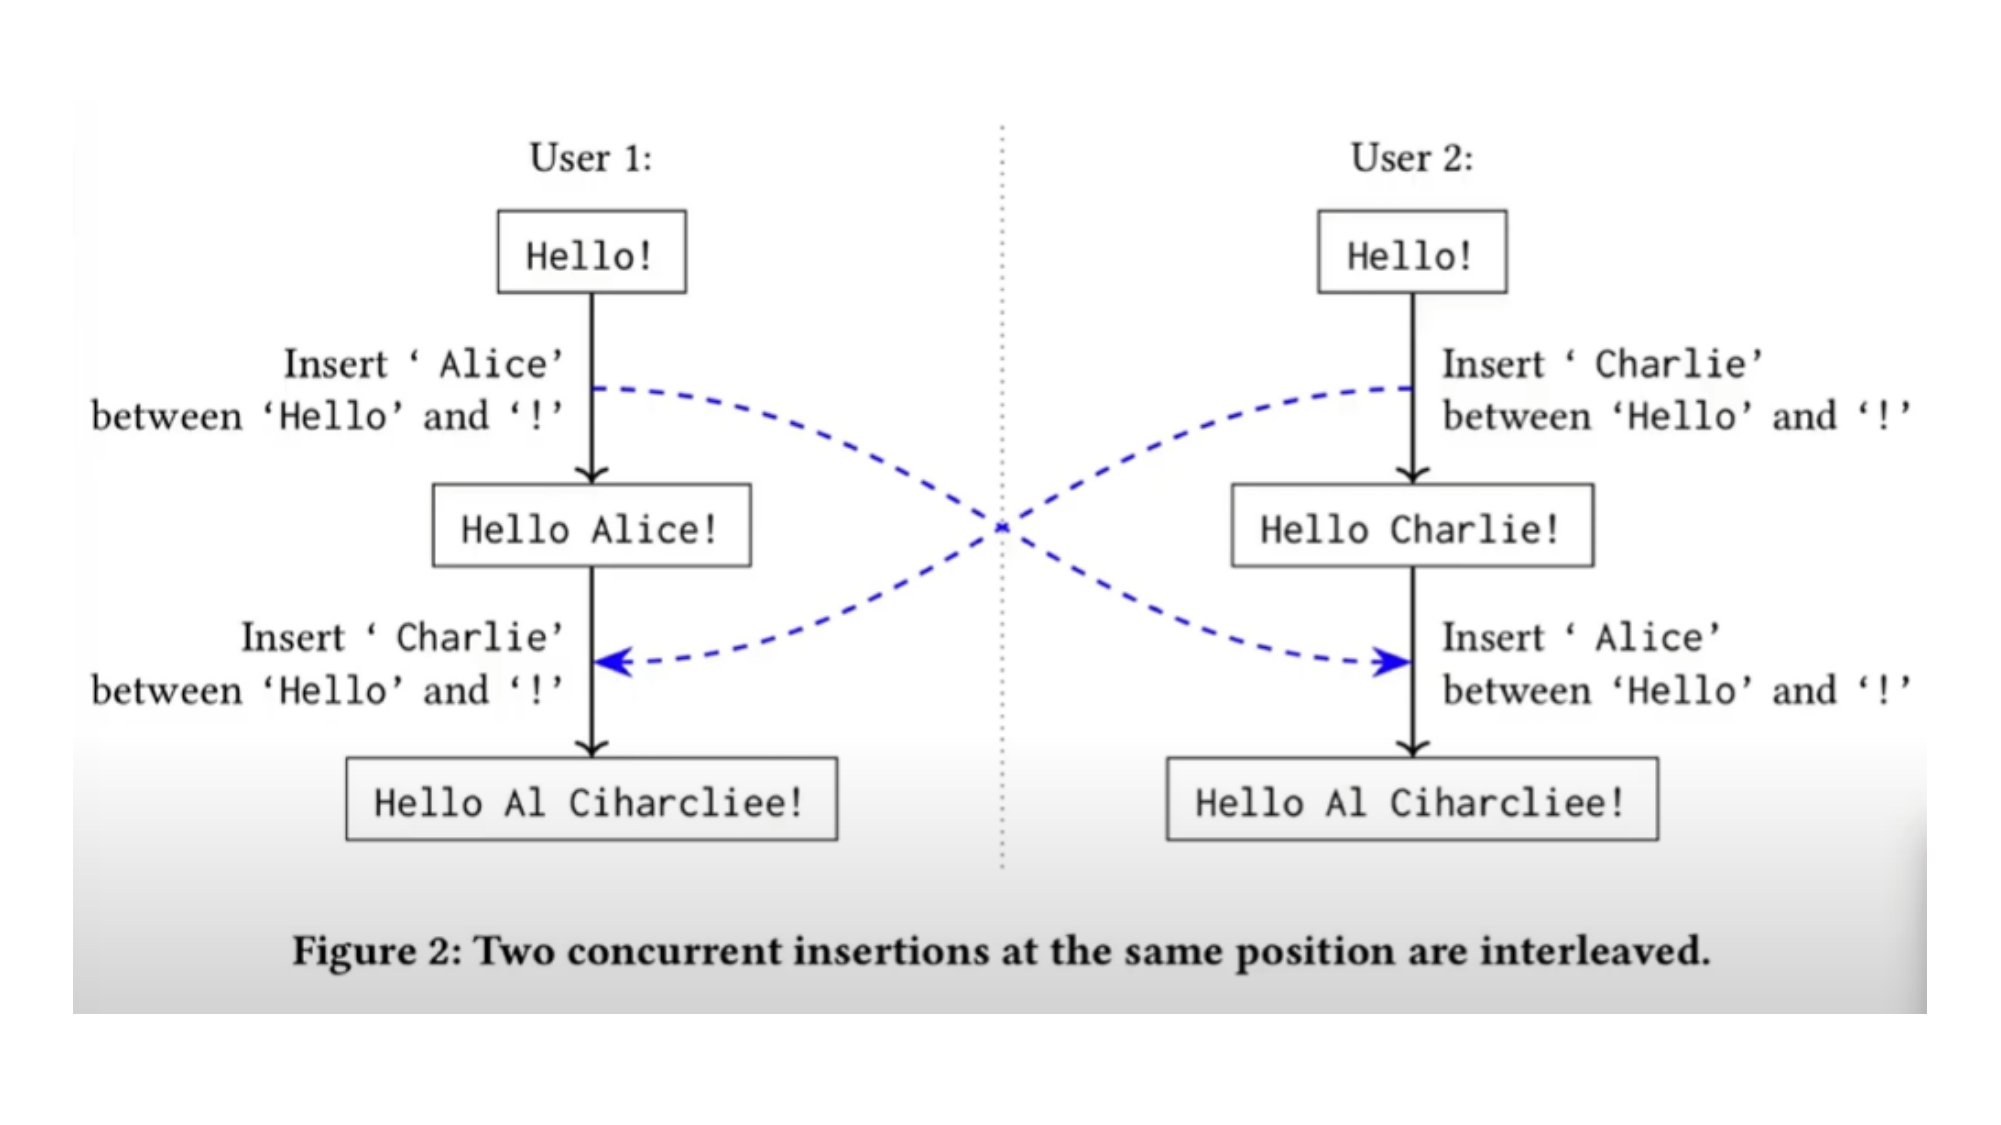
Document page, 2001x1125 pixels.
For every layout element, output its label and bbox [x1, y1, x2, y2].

picture [72, 102, 1928, 1014]
